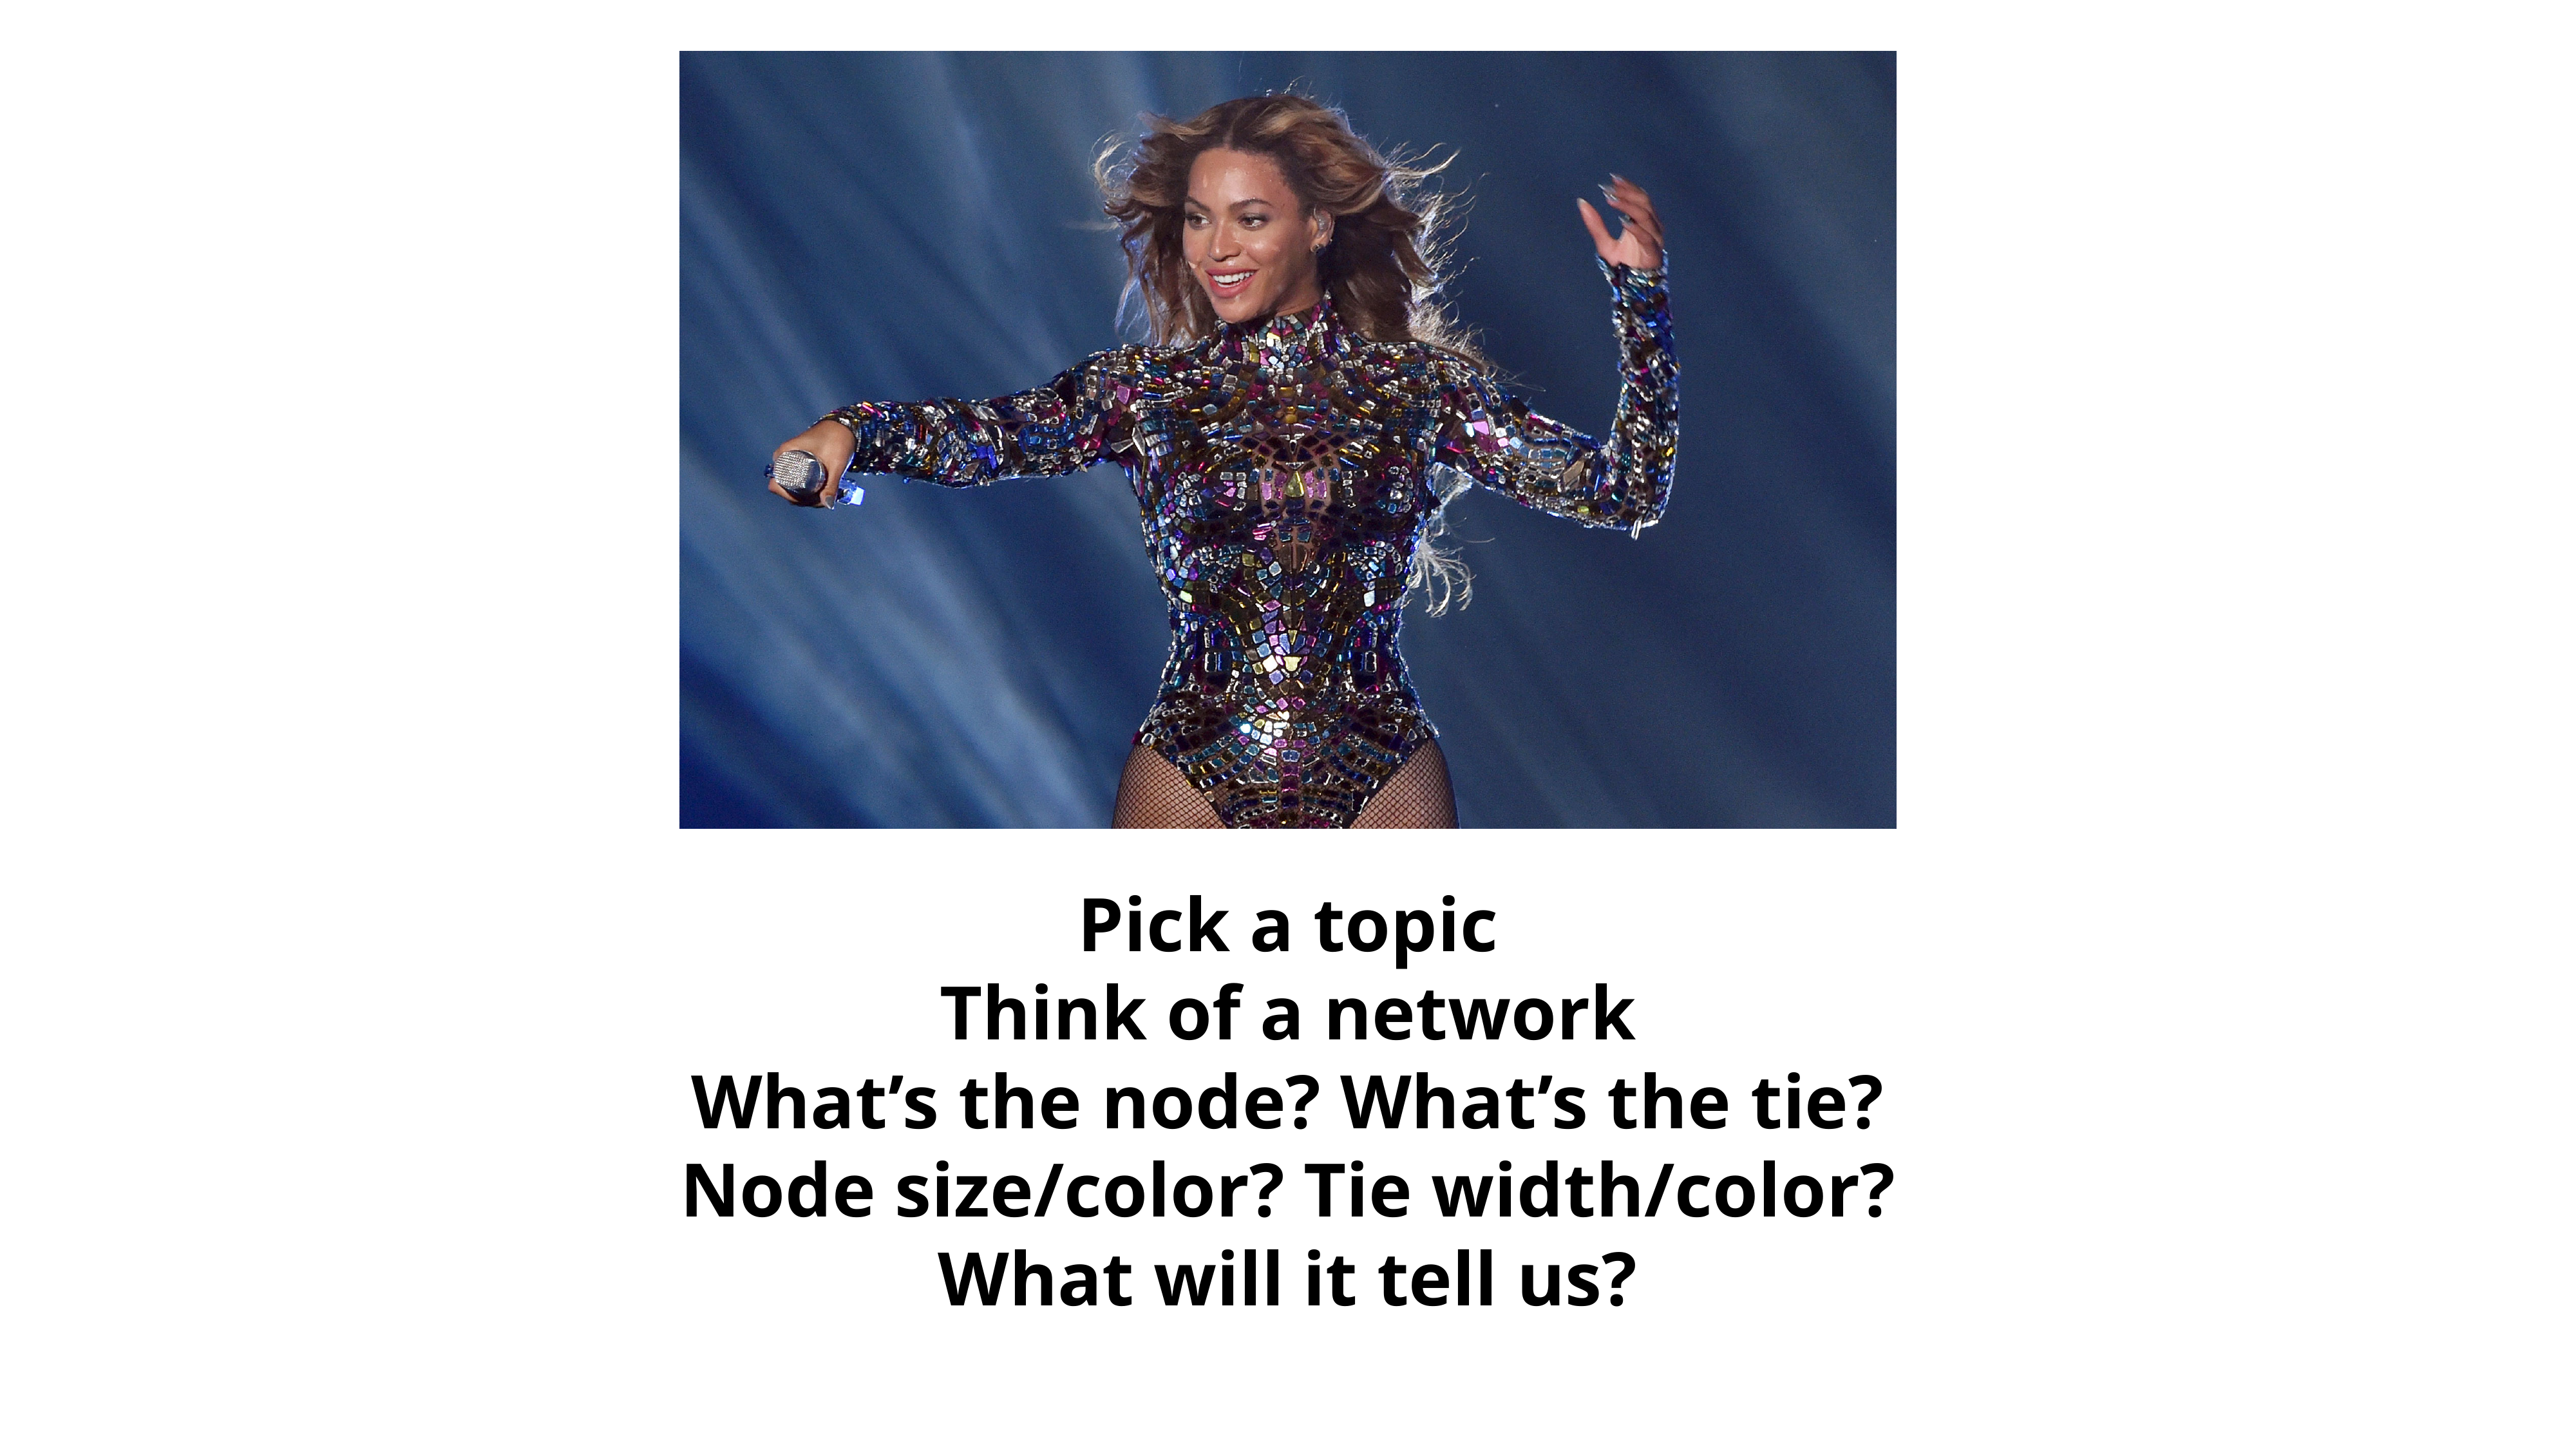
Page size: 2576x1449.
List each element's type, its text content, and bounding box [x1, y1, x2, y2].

list Pick a topic Think of a network What’s the node? What’s the tie? Node size/color? Tie width/color? What will it tell us? [127, 872, 2449, 1392]
picture [679, 51, 1897, 829]
